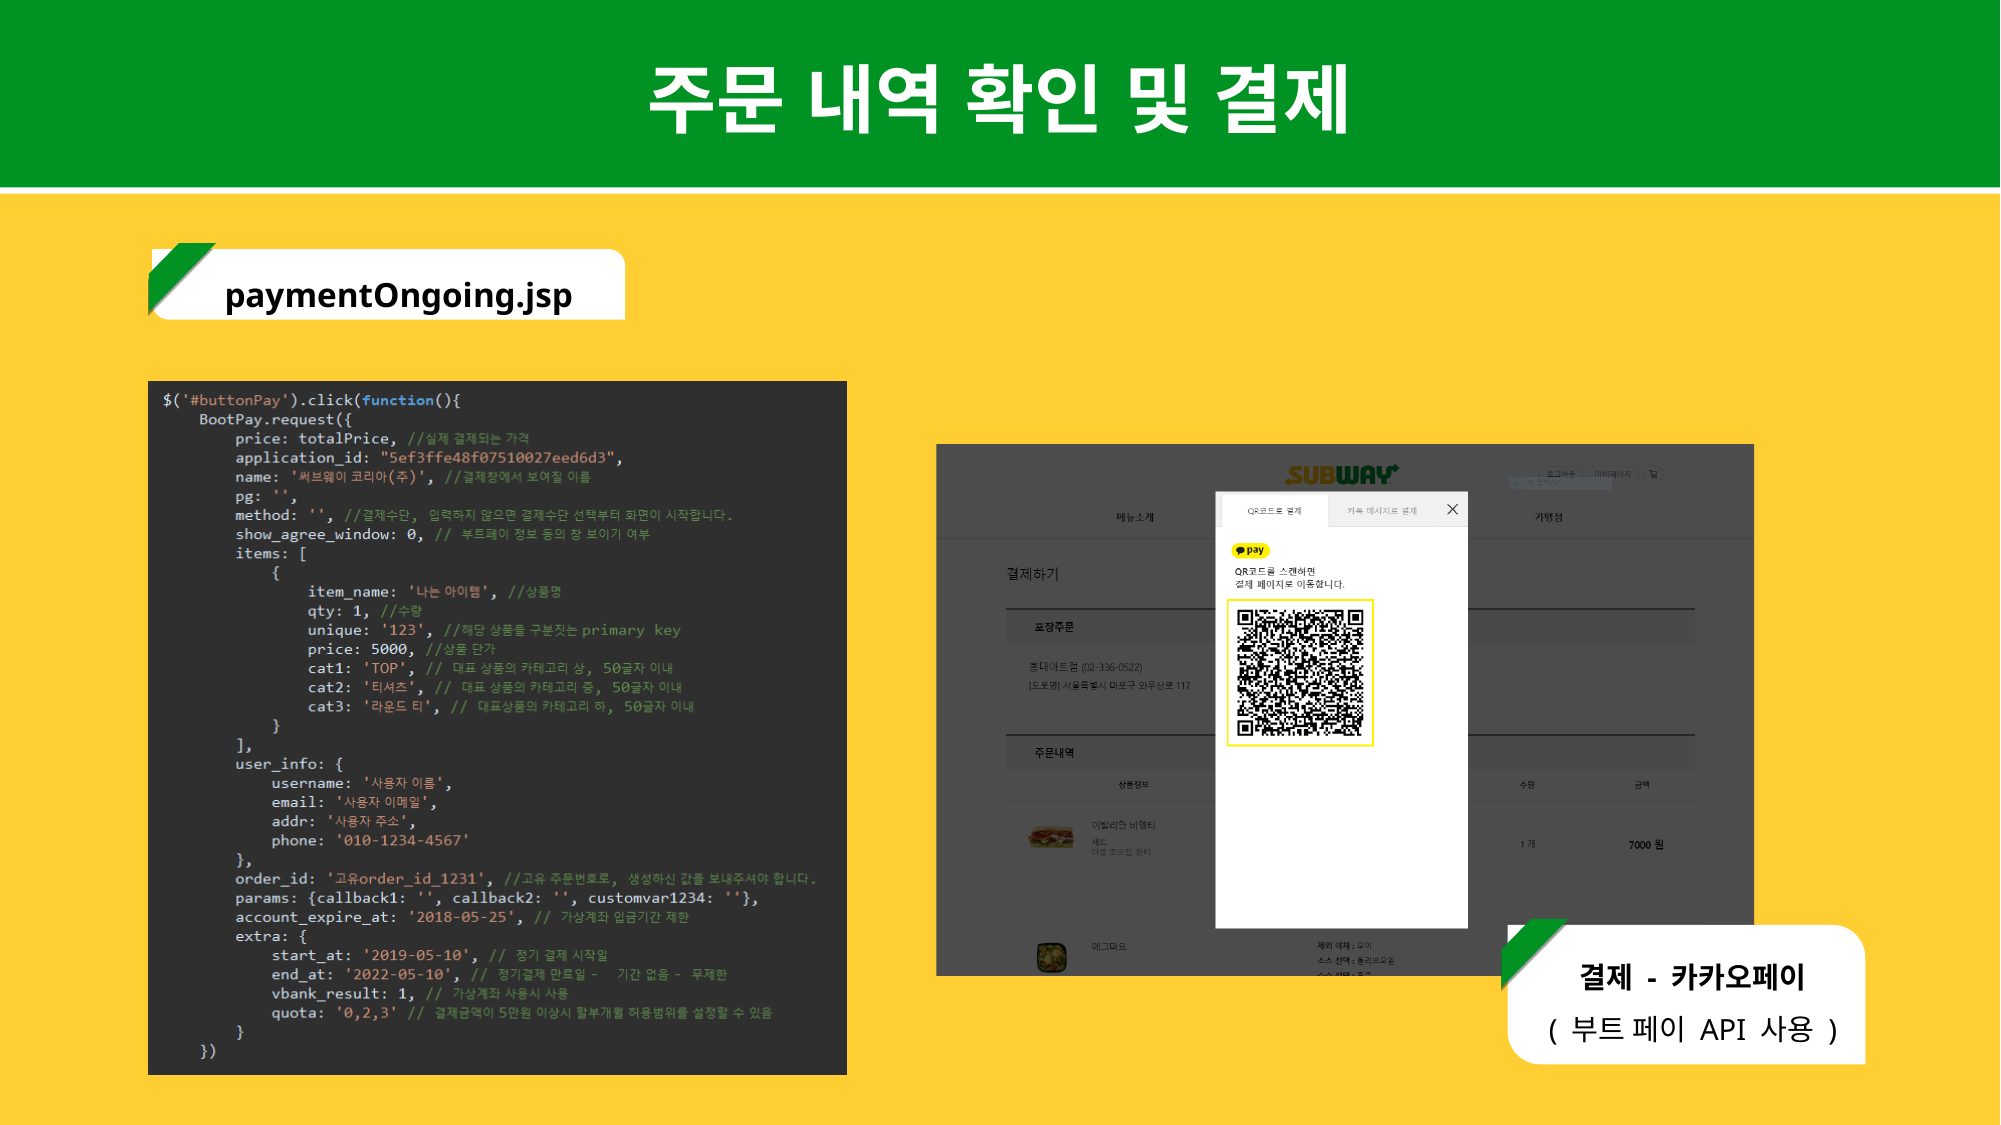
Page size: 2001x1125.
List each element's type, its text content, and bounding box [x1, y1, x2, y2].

picture [148, 381, 847, 1075]
picture [936, 444, 1755, 976]
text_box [1486, 918, 1900, 1064]
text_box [148, 243, 625, 319]
text_box 주문 내역 확인 및 결제 [500, 45, 1500, 151]
text_box [0, 0, 2000, 188]
